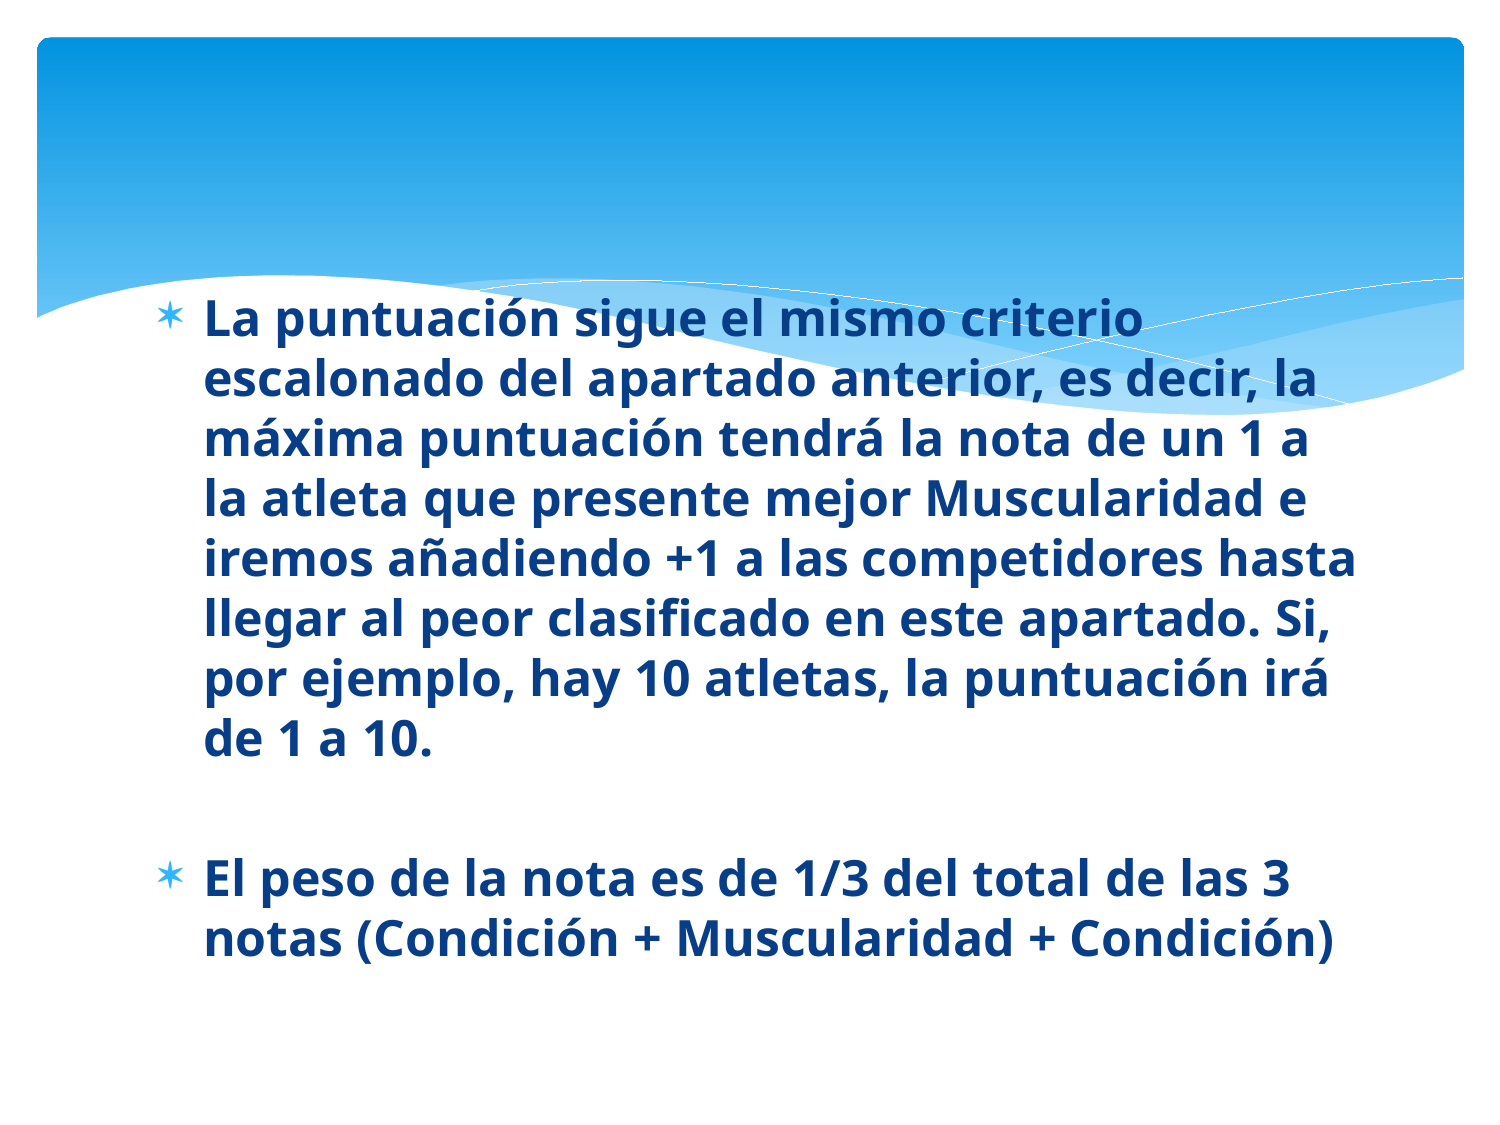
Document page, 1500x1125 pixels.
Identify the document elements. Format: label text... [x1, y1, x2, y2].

list La puntuación sigue el mismo criterio escalonado del apartado anterior, es decir, la máxima puntuación tendrá la nota de un 1 a la atleta que presente mejor Muscularidad e iremos añadiendo +1 a las competidores hasta llegar al peor clasificado en este apartado. Si, por ejemplo, hay 10 atletas, la puntuación irá de 1 a 10. El peso de la nota es de 1/3 del total de las 3 notas (Condición + Muscularidad + Condición) [143, 278, 1376, 1094]
